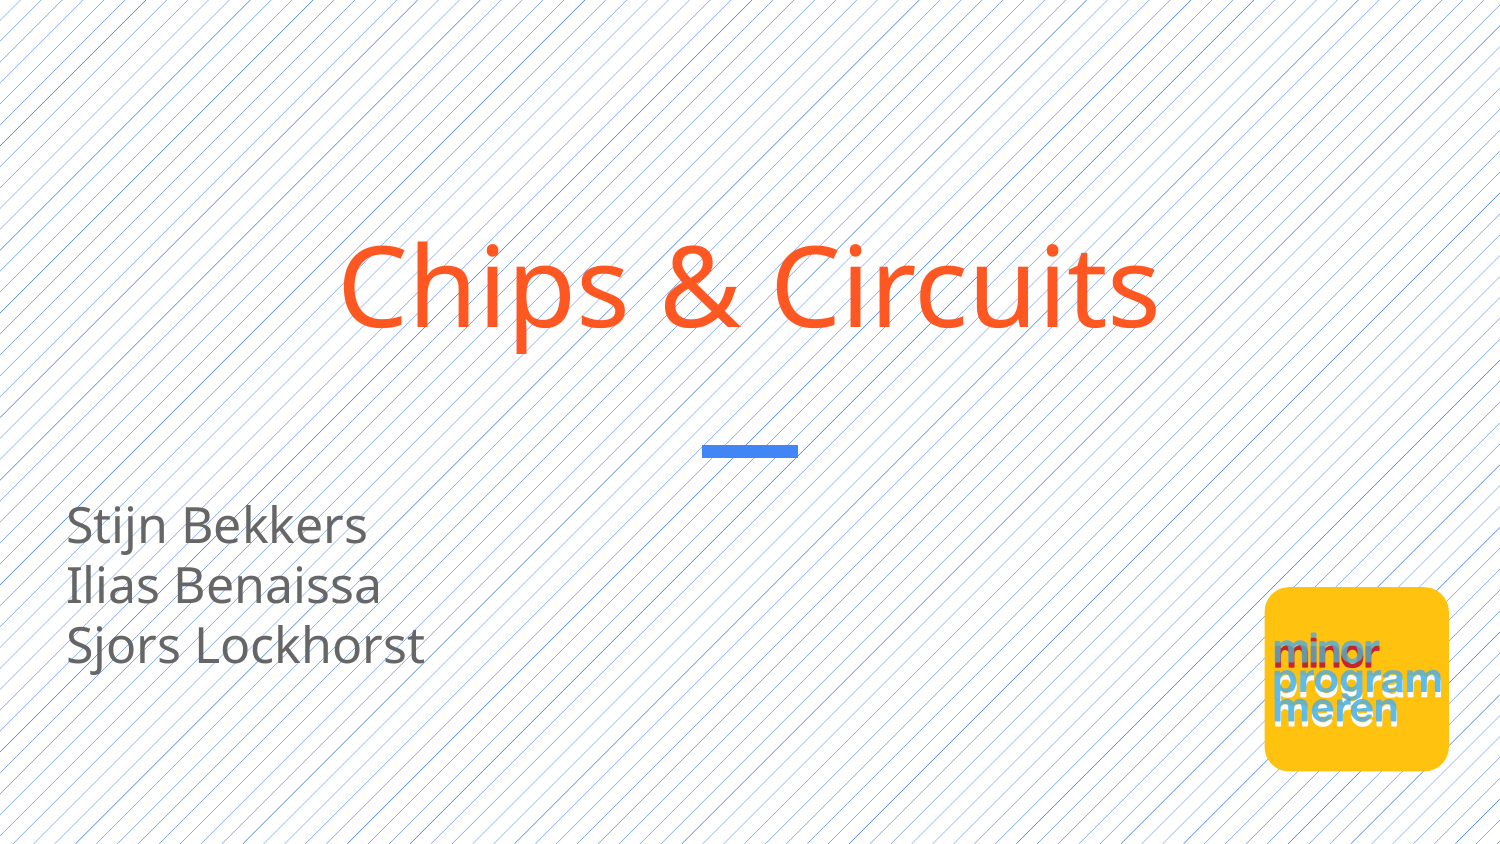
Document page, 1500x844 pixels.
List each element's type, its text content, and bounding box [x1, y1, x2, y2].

subtitle Stijn Bekkers Ilias Benaissa Sjors Lockhorst [51, 478, 1449, 680]
picture [1264, 586, 1450, 772]
title Chips & Circuits [51, 97, 1449, 366]
